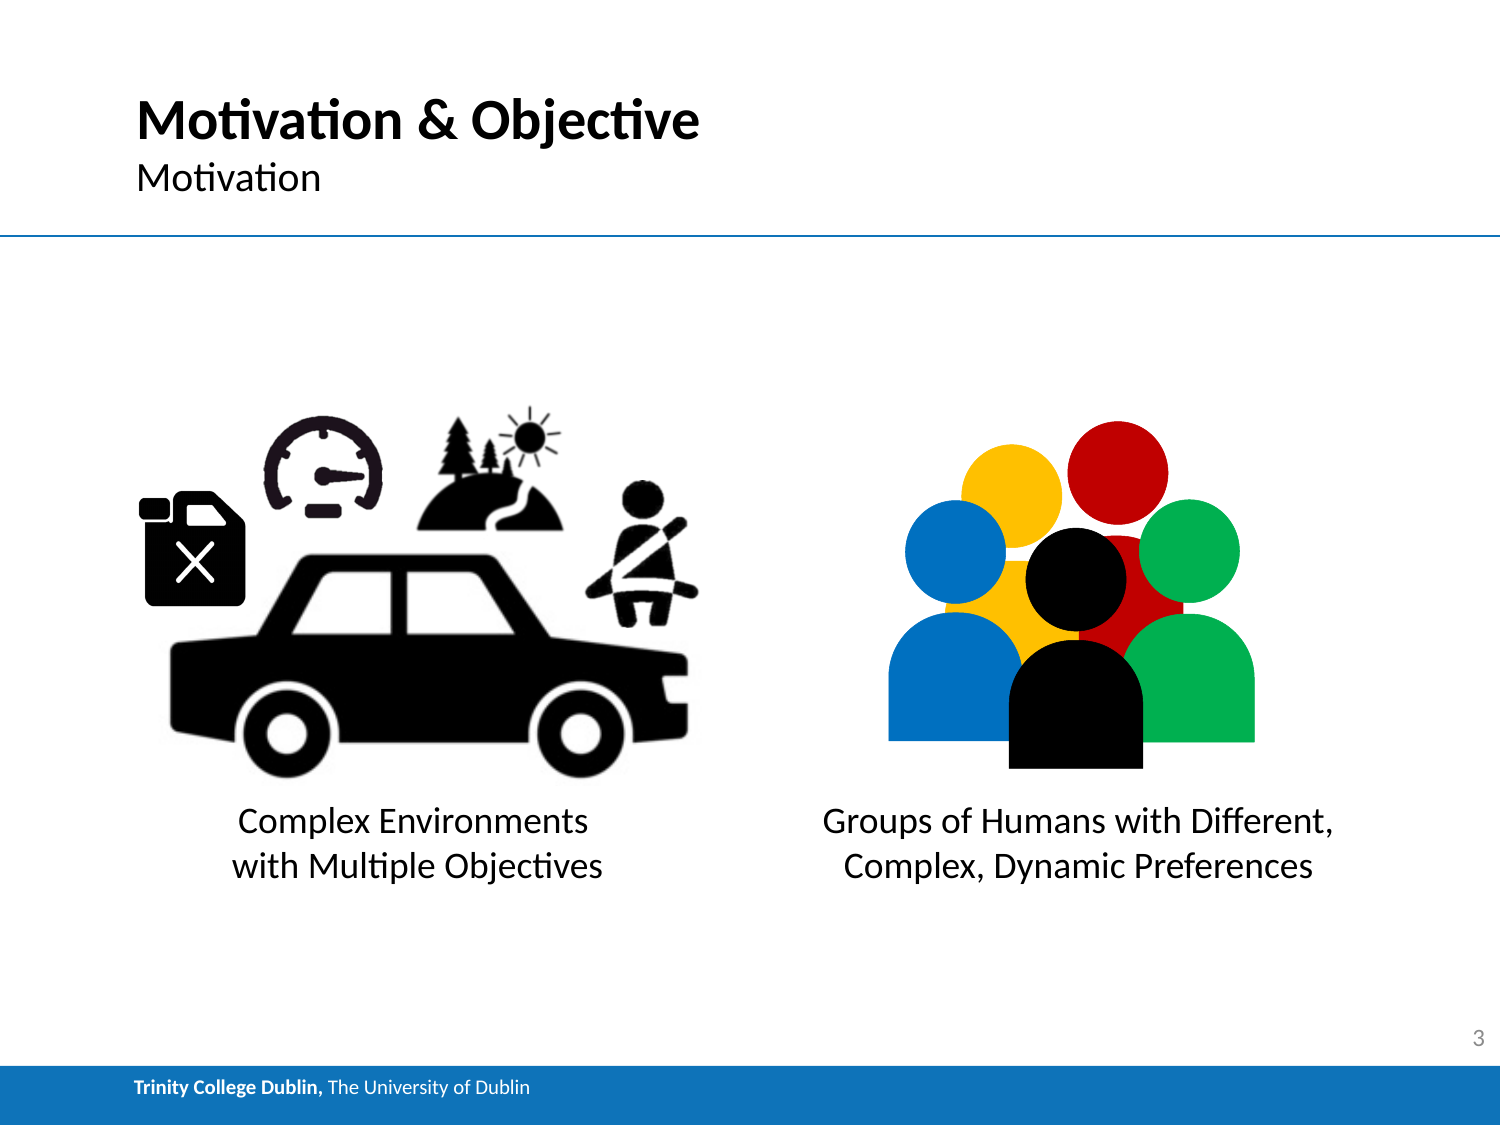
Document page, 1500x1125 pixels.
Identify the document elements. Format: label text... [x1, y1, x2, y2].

text_box Complex Environments with Multiple Objectives [122, 788, 714, 894]
text_box Motivation [135, 149, 1367, 196]
slide_number 3 [1162, 1006, 1500, 1067]
title Motivation & Objective [135, 59, 1367, 149]
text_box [136, 364, 714, 786]
text_box Groups of Humans with Different, Complex, Dynamic Preferences [782, 788, 1375, 894]
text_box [888, 421, 1255, 769]
